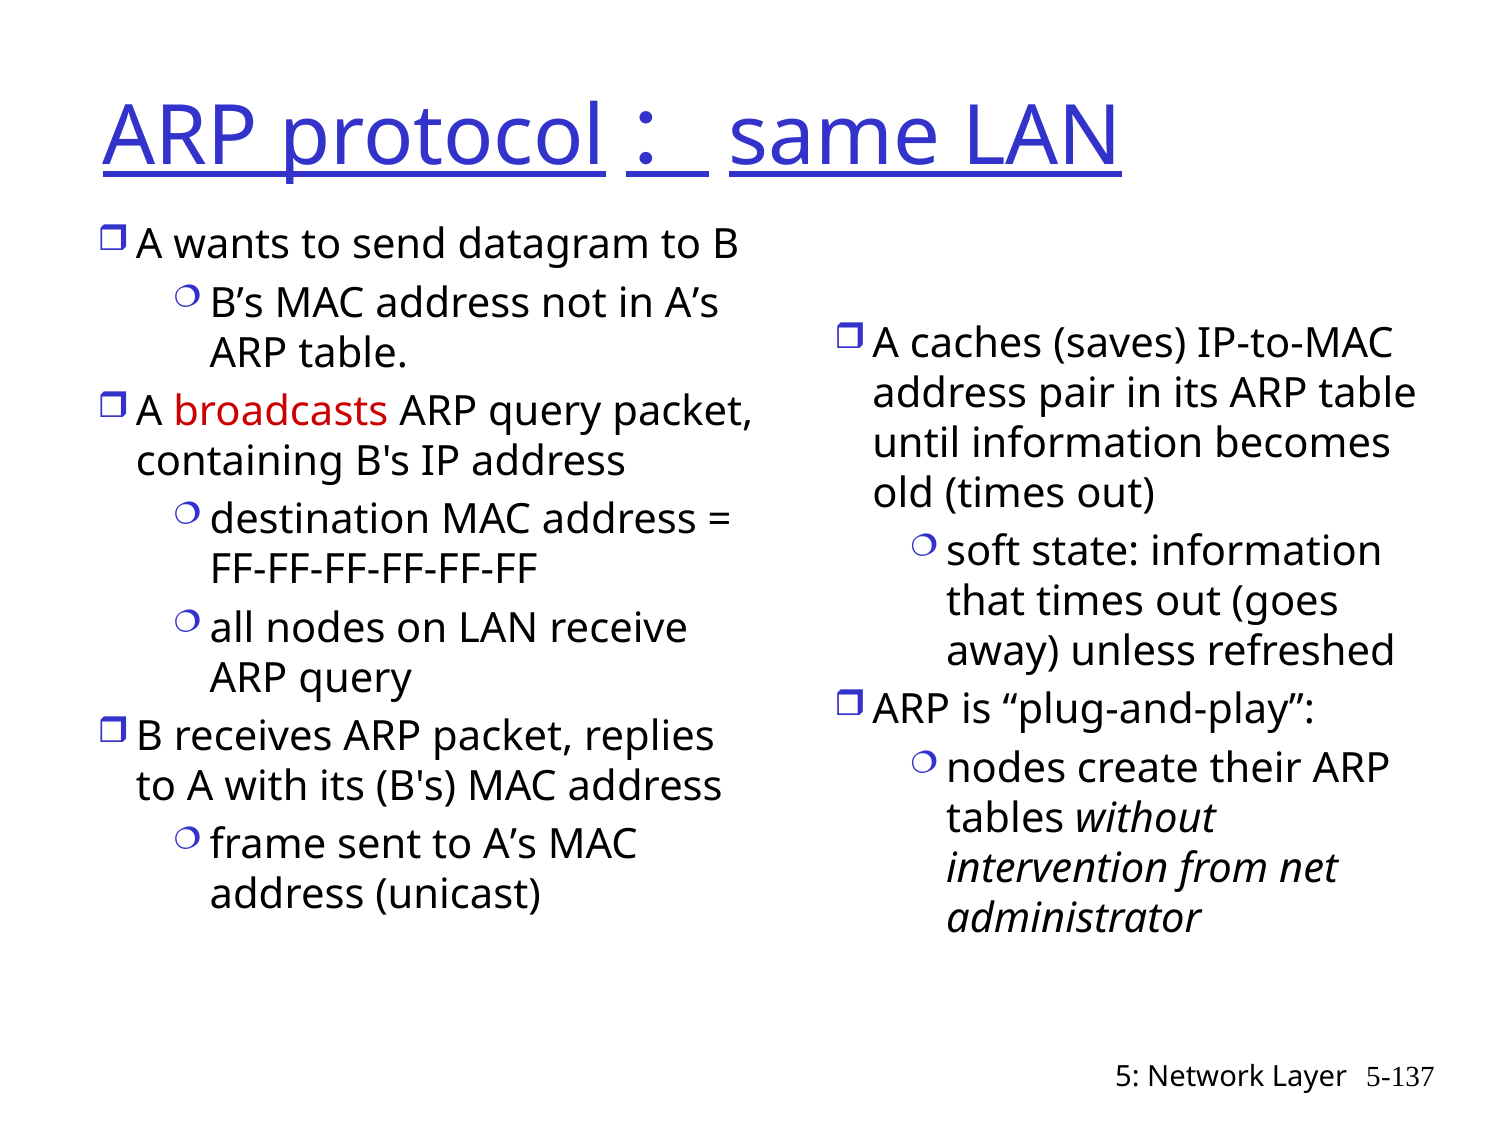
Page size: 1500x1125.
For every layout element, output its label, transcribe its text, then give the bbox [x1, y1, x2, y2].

text_box A caches (saves) IP-to-MAC address pair in its ARP table until information becomes old (times out) soft state: information that times out (goes away) unless refreshed ARP is “plug-and-play”: nodes create their ARP tables without intervention from net administrator [819, 308, 1445, 1071]
title ARP protocol：same LAN [87, 37, 1363, 225]
text_box A wants to send datagram to B B’s MAC address not in A’s ARP table. A broadcasts ARP query packet, containing B's IP address destination MAC address = FF-FF-FF-FF-FF-FF all nodes on LAN receive ARP query B receives ARP packet, replies to A with its (B's) MAC address frame sent to A’s MAC address (unicast) [83, 209, 780, 973]
slide_number 5-137 [1363, 1049, 1451, 1125]
footer 5: Network Layer [887, 1049, 1363, 1125]
